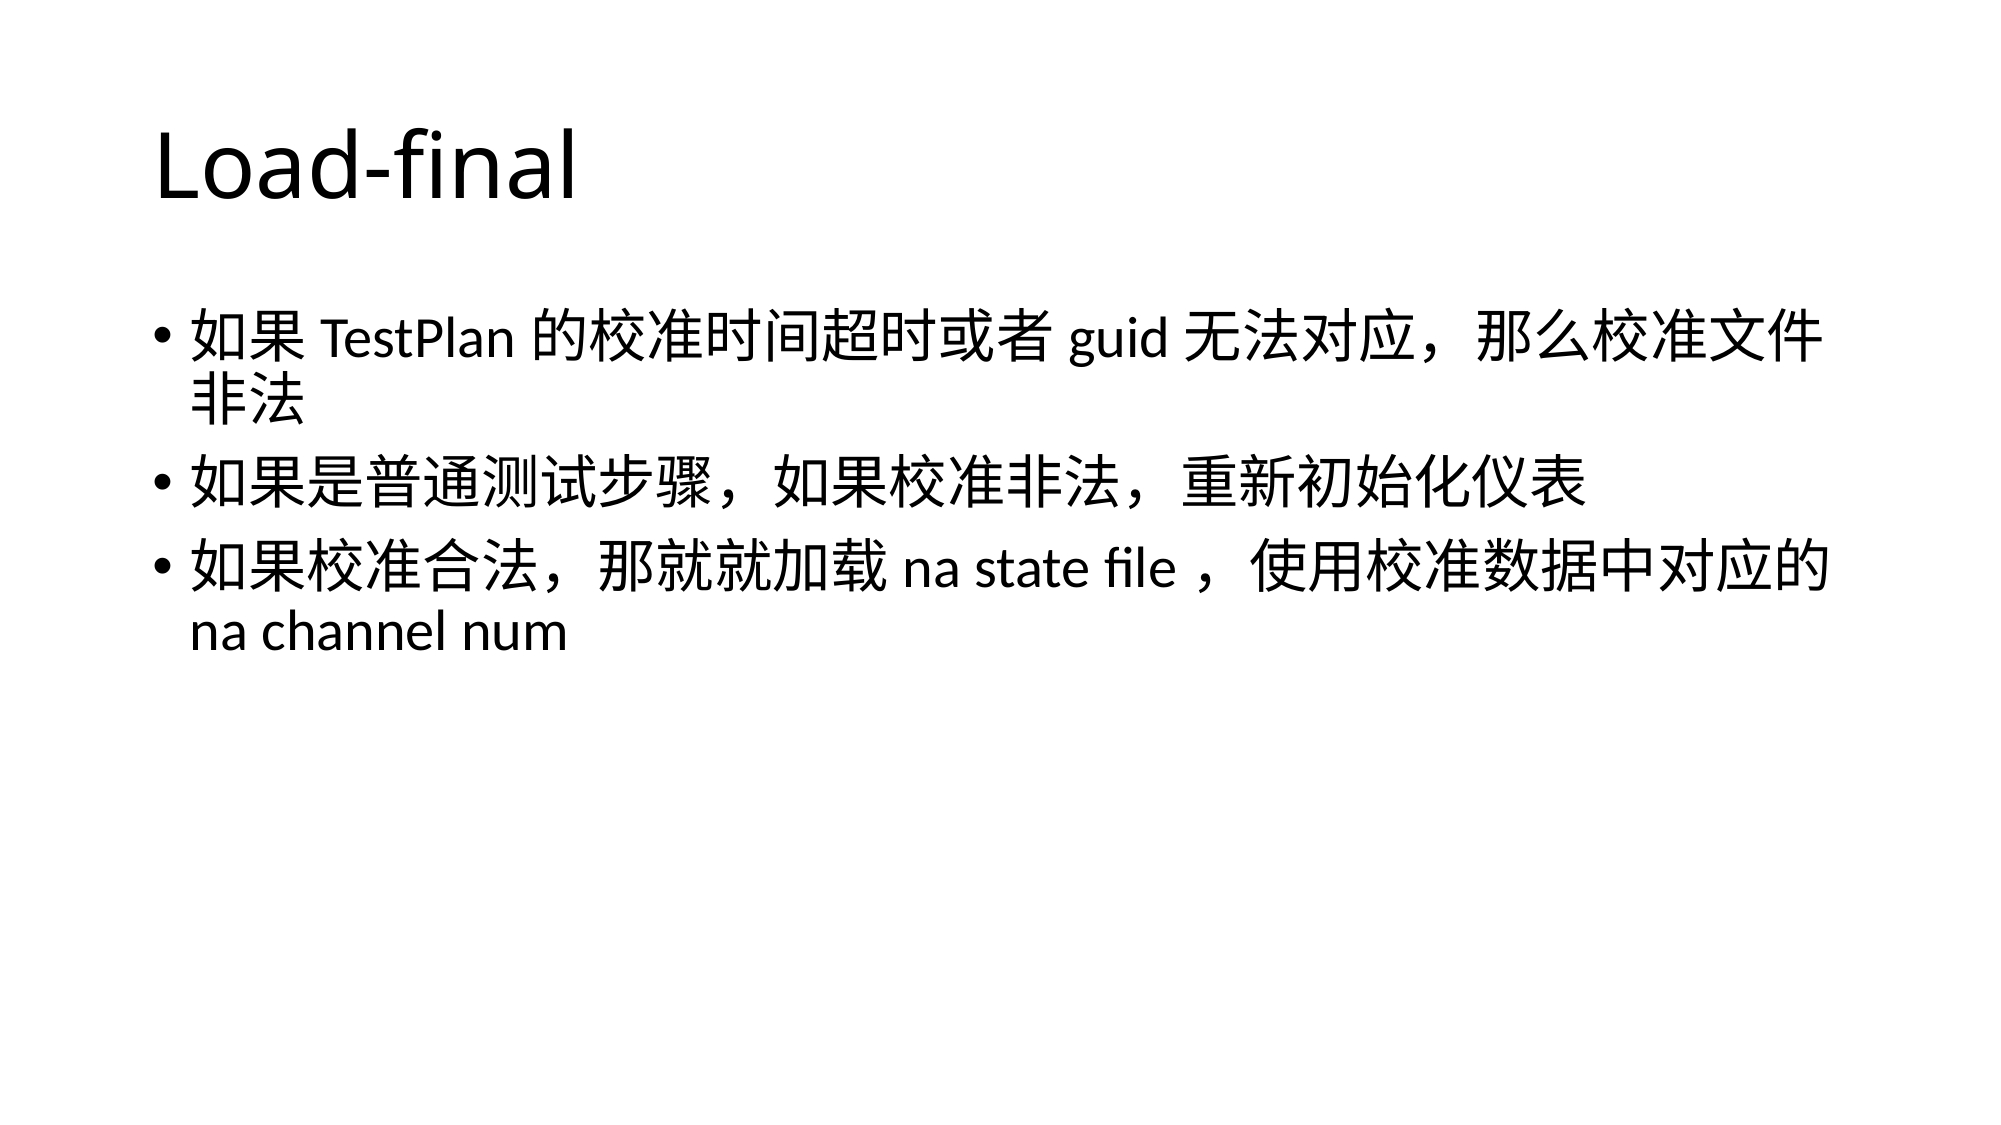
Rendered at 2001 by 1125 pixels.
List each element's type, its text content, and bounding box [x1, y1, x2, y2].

title Load-final [137, 59, 1863, 278]
list 如果TestPlan的校准时间超时或者guid无法对应，那么校准文件非法 如果是普通测试步骤，如果校准非法，重新初始化仪表 如果校准合法，那就就加载na state file，使用校准数据中对应的na channel num [137, 299, 1863, 1014]
